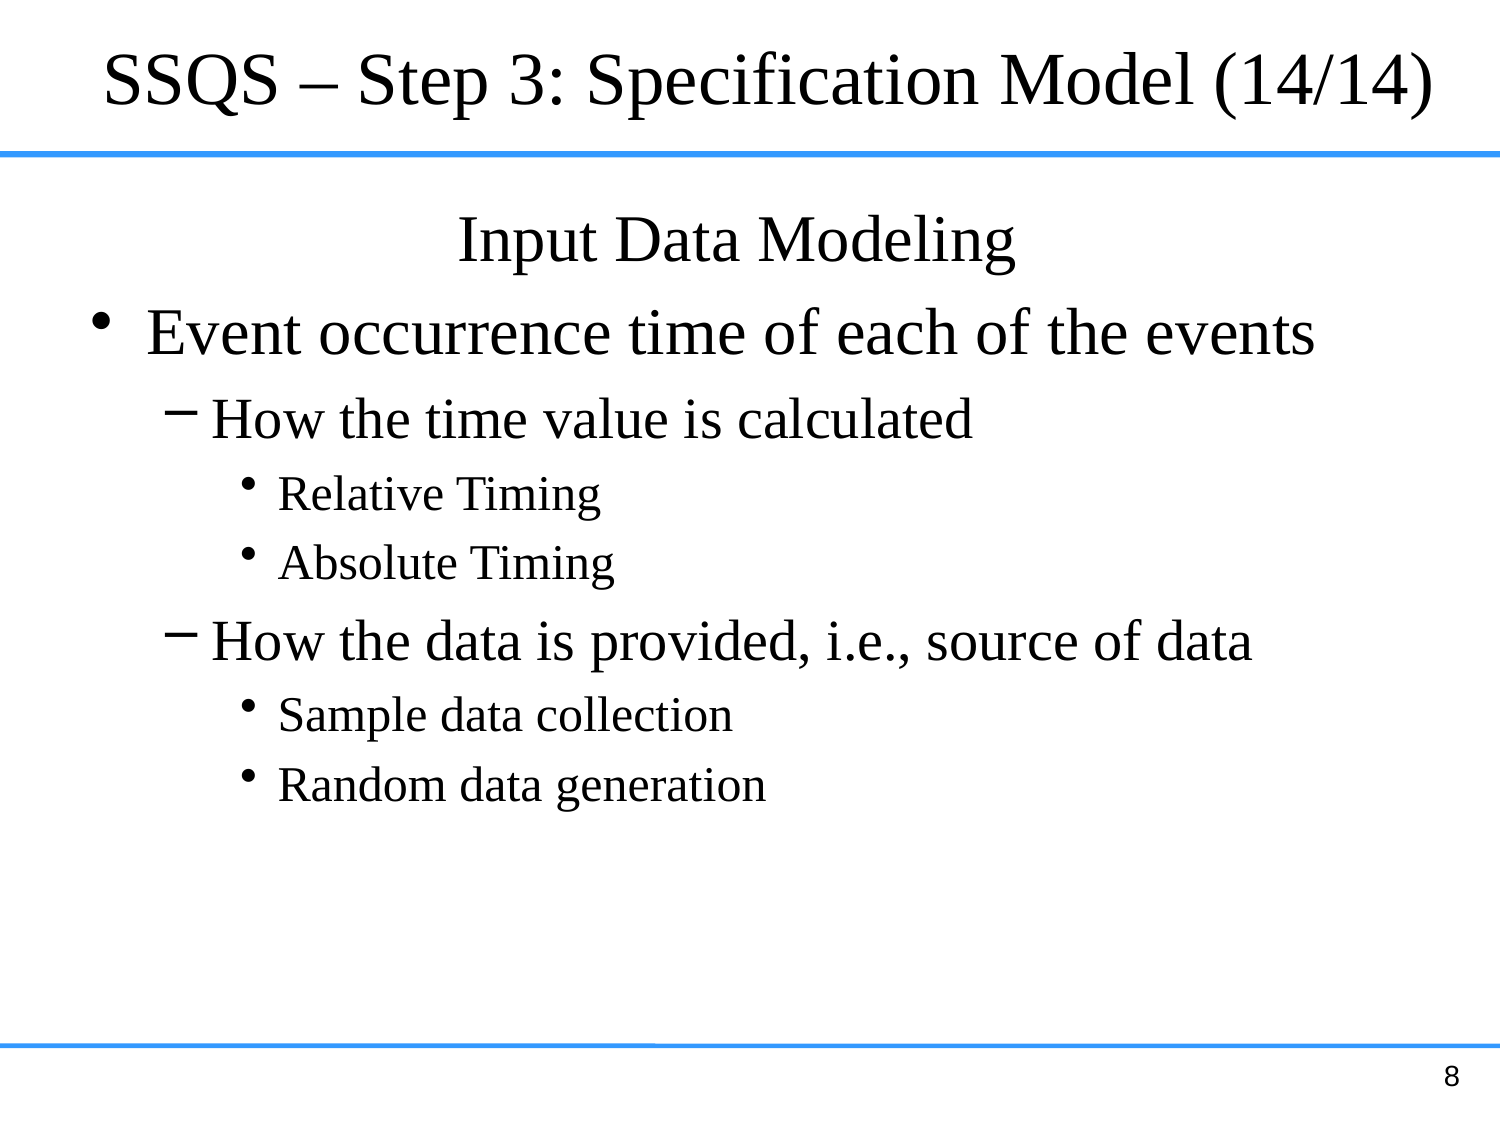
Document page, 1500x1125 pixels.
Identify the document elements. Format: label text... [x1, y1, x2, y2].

slide_number 8 [1374, 1049, 1476, 1109]
title SSQS – Step 3: Specification Model (14/14) [74, 24, 1463, 126]
list Input Data Modeling Event occurrence time of each of the events How the time value is calculated Relative Timing Absolute Timing How the data is provided, i.e., source of data Sample data collection Random data generation [74, 187, 1426, 1001]
